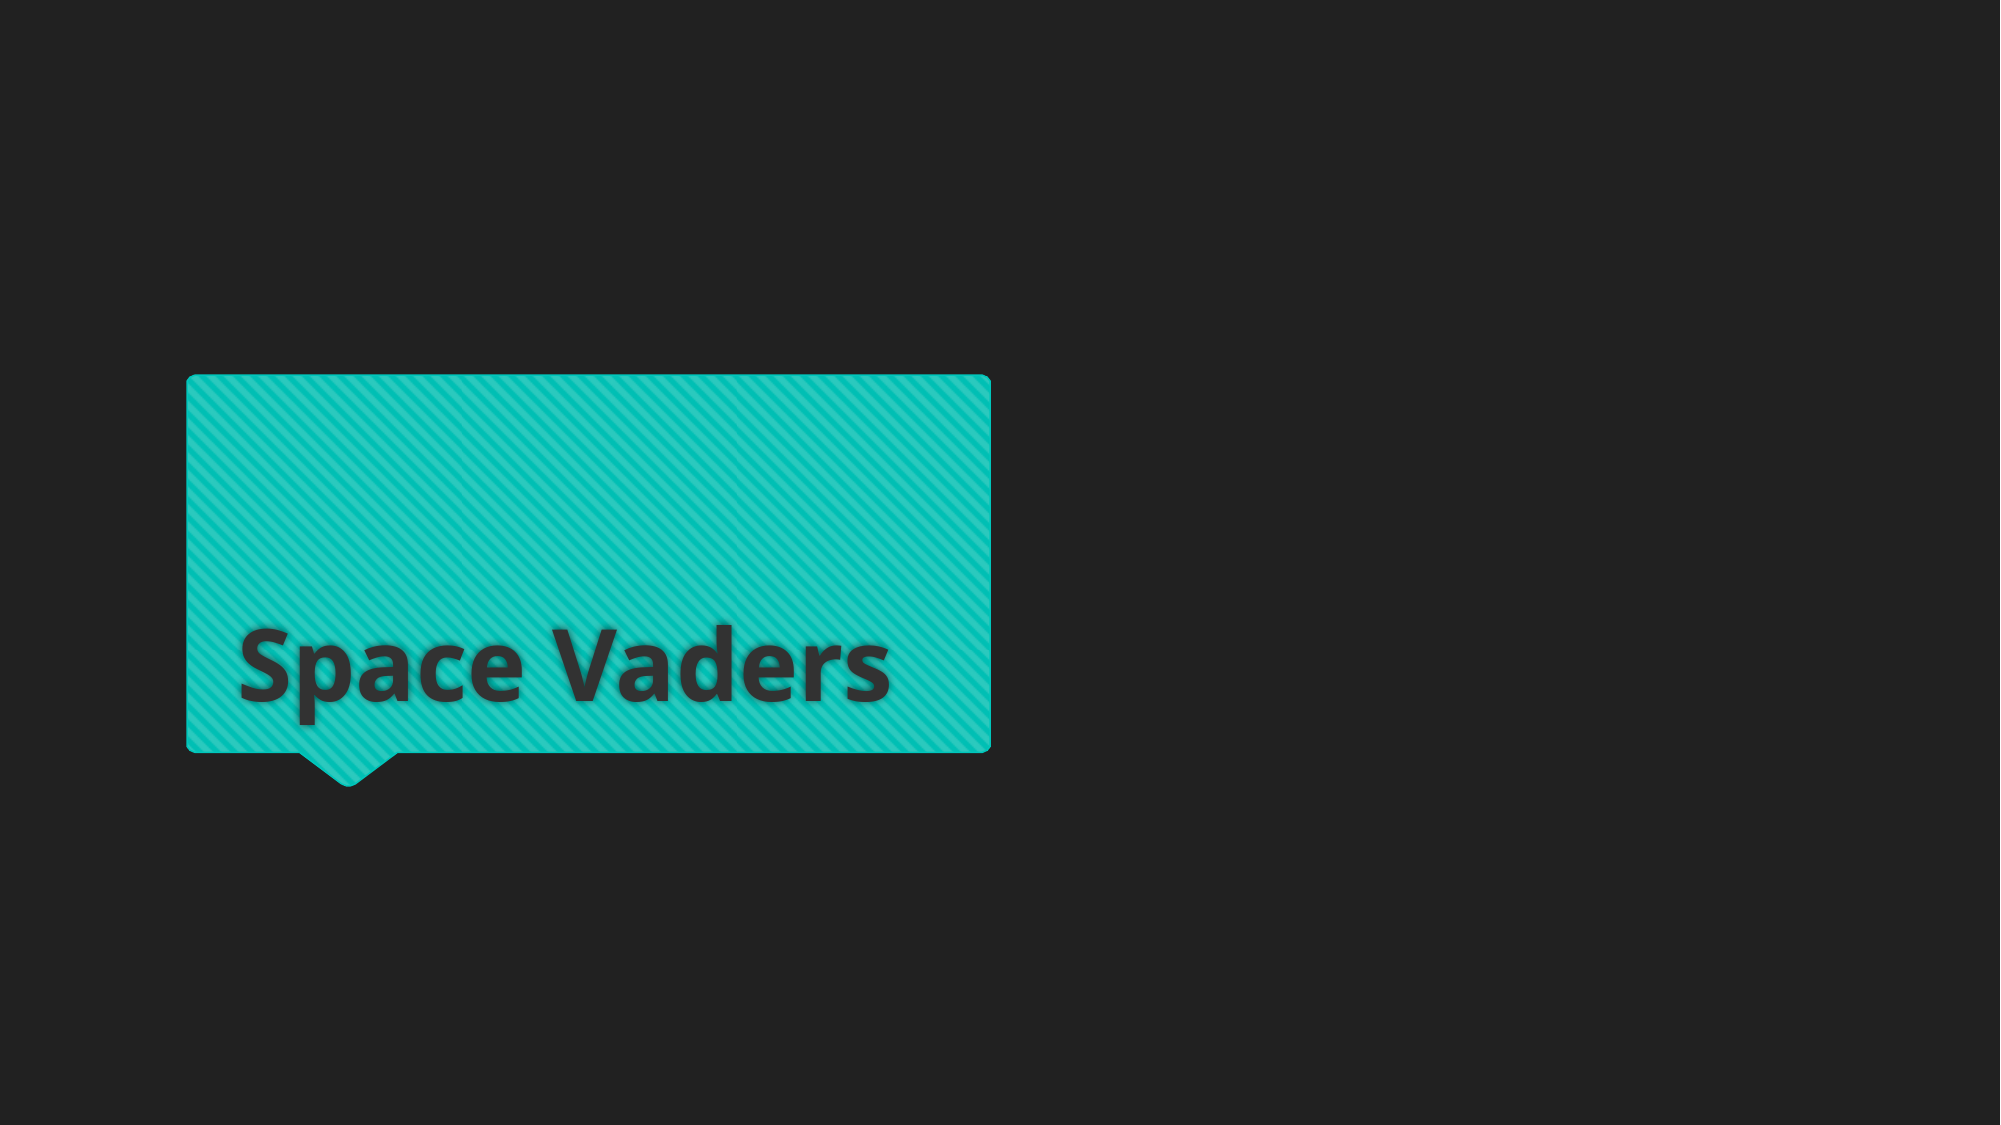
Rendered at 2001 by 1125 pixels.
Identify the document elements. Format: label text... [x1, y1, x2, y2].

title Space Vaders [222, 399, 942, 729]
